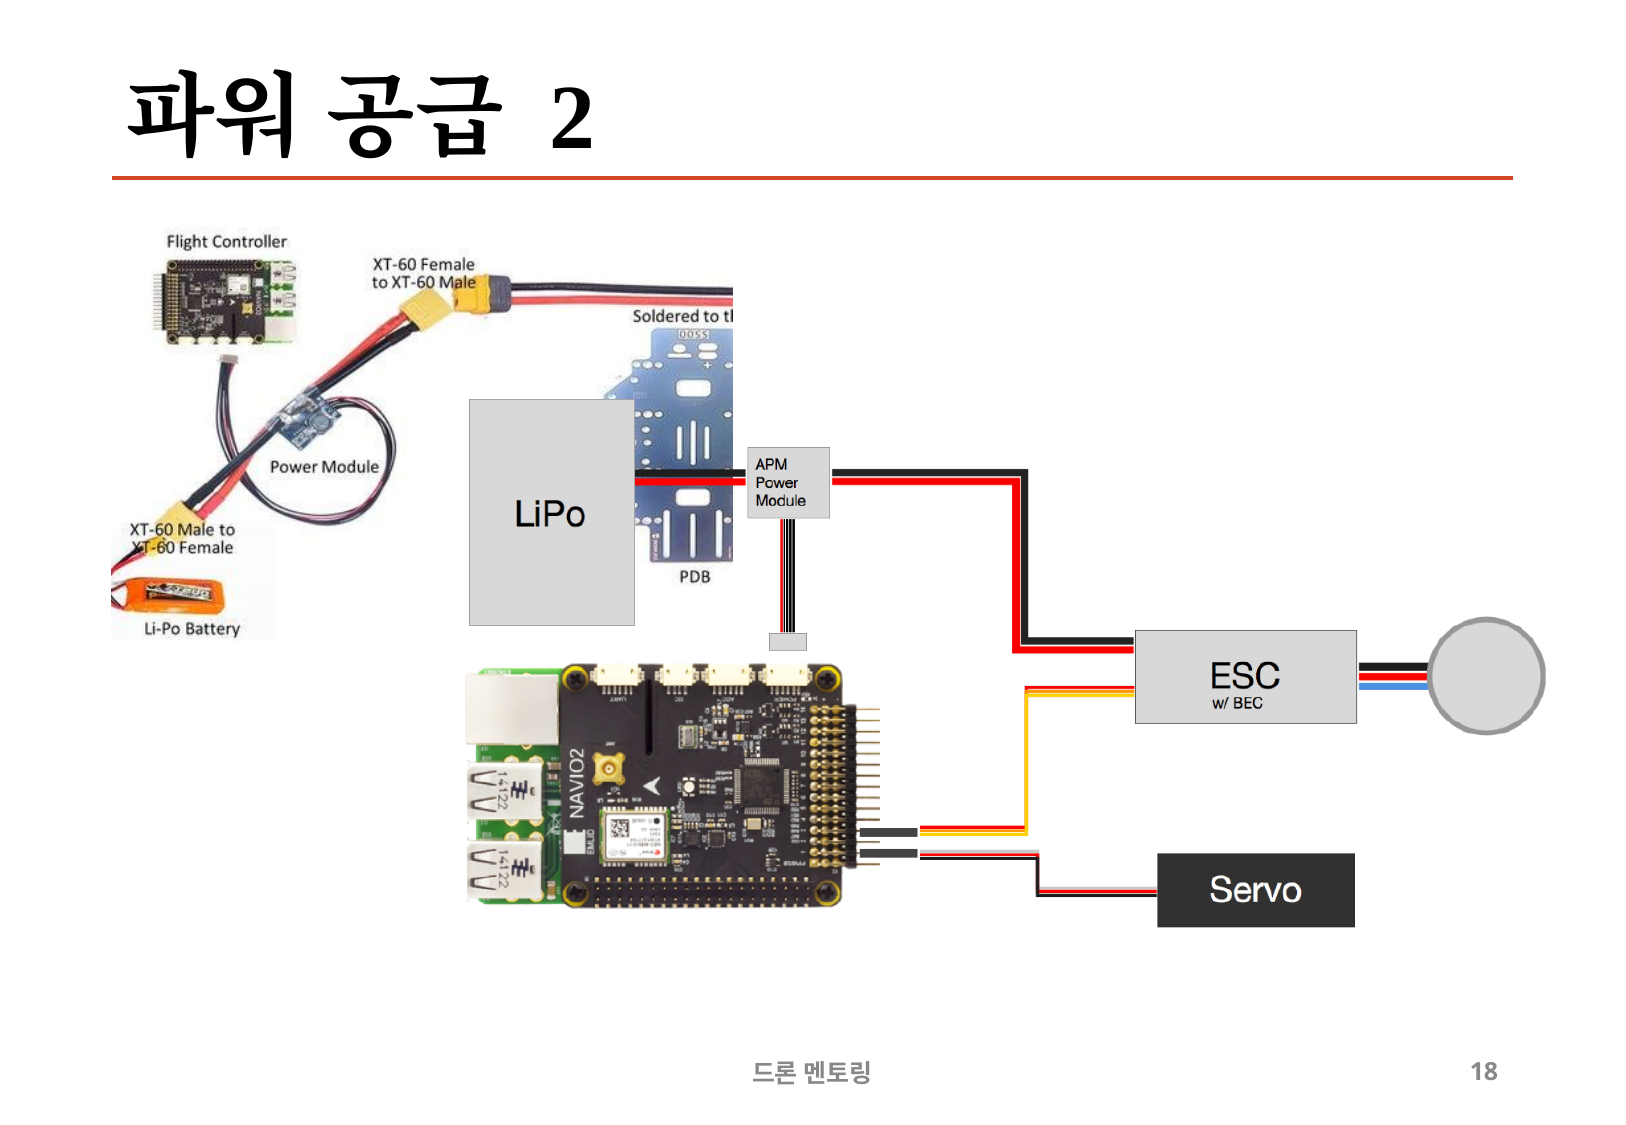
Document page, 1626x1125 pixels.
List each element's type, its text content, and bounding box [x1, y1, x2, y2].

title 파워 공급 2 [111, 59, 1514, 179]
slide_number ‹#› [1433, 1042, 1514, 1103]
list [428, 361, 1581, 961]
footer 드론 멘토링 [538, 1042, 1087, 1103]
picture [111, 226, 734, 642]
